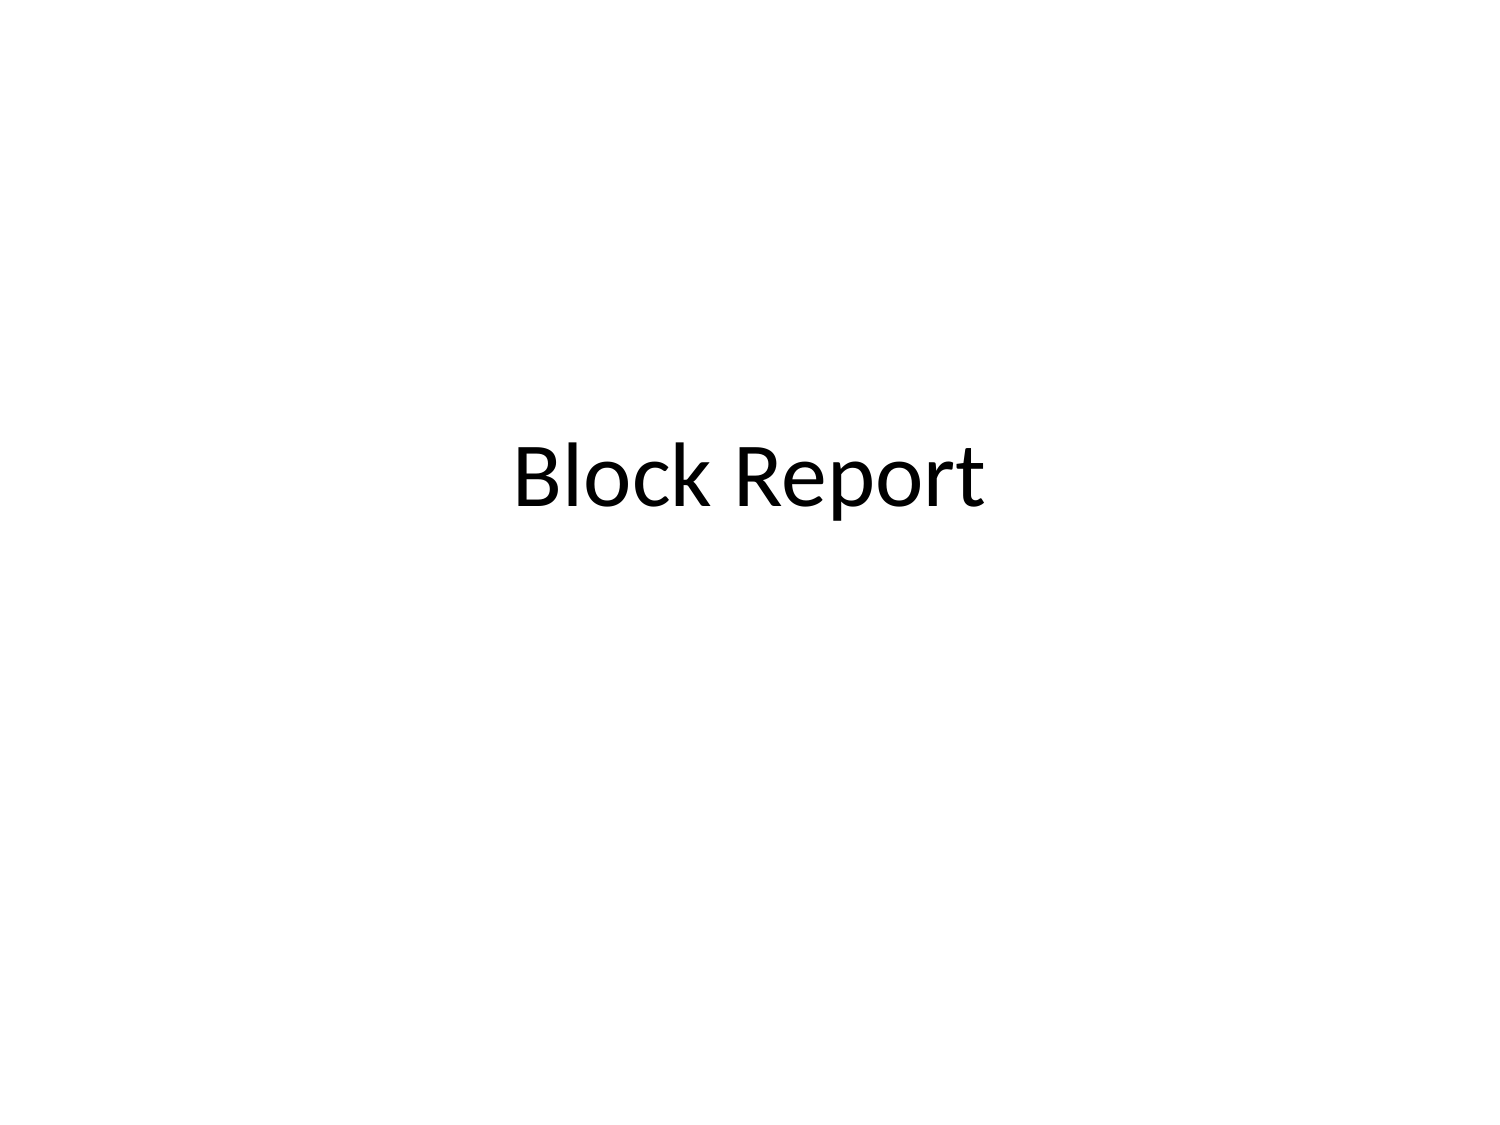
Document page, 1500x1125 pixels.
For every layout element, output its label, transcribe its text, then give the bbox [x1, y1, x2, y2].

title Block Report [112, 349, 1388, 591]
